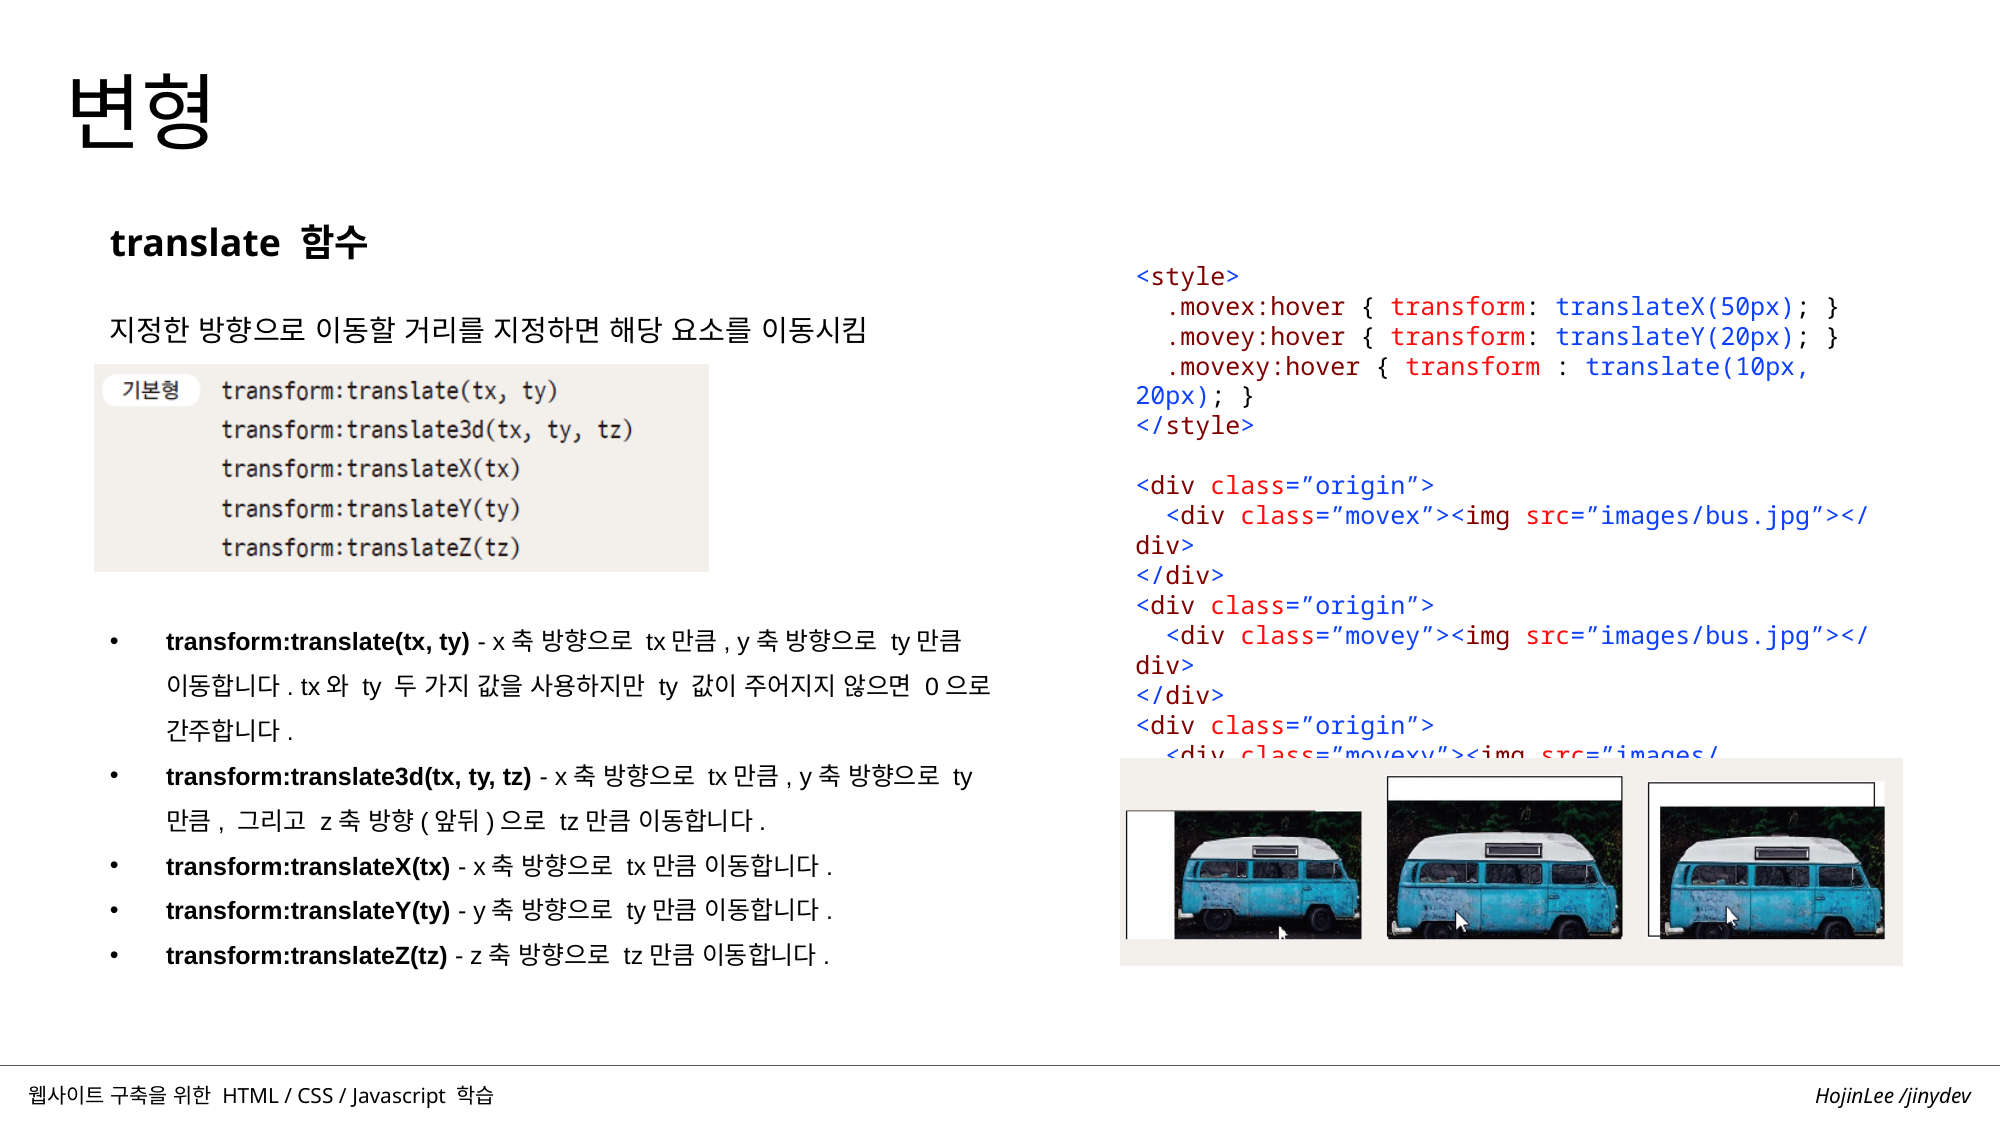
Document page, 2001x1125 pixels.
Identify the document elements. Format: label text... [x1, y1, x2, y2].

text_box 웹사이트 구축을 위한 HTML / CSS / Javascript 학습 [14, 1074, 647, 1115]
text_box transform:translate(tx, ty) - x축 방향으로 tx만큼, y축 방향으로 ty만큼 이동합니다. tx와 ty 두 가지 값을 사용하지만 ty 값이 주어지지 않으면 0으로 간주합니다. transform:translate3d(tx, ty, tz) - x축 방향으로 tx만큼, y축 방향으로 ty만큼, 그리고 z축 방향(앞뒤)으로 tz만큼 이동합니다. transform:translateX(tx) - x축 방향으로 tx만큼 이동합니다. transform:translateY(ty) - y축 방향으로 ty만큼 이동합니다. transform:translateZ(tz) - z축 방향으로 tz만큼 이동합니다. [94, 603, 1022, 977]
text_box <style> .movex:hover { transform: translateX(50px); } .movey:hover { transform: translateY(20px); } .movexy:hover { transform : translate(10px, 20px); } </style> <div class=”origin”> <div class=”movex”><img src=”images/bus.jpg”></div> </div> <div class=”origin”> <div class=”movey”><img src=”images/bus.jpg”></div> </div> <div class=”origin”> <div class=”movexy”><img src=”images/bus.jpg”></div> </div> [1120, 252, 1904, 837]
picture [1120, 758, 1903, 966]
picture [94, 364, 709, 573]
text_box translate 함수 [94, 211, 638, 272]
text_box 지정한 방향으로 이동할 거리를 지정하면 해당 요소를 이동시킴 [94, 287, 1095, 356]
text_box 변형 [50, 52, 1051, 168]
text_box HojinLee /jinydev [1522, 1074, 1986, 1115]
